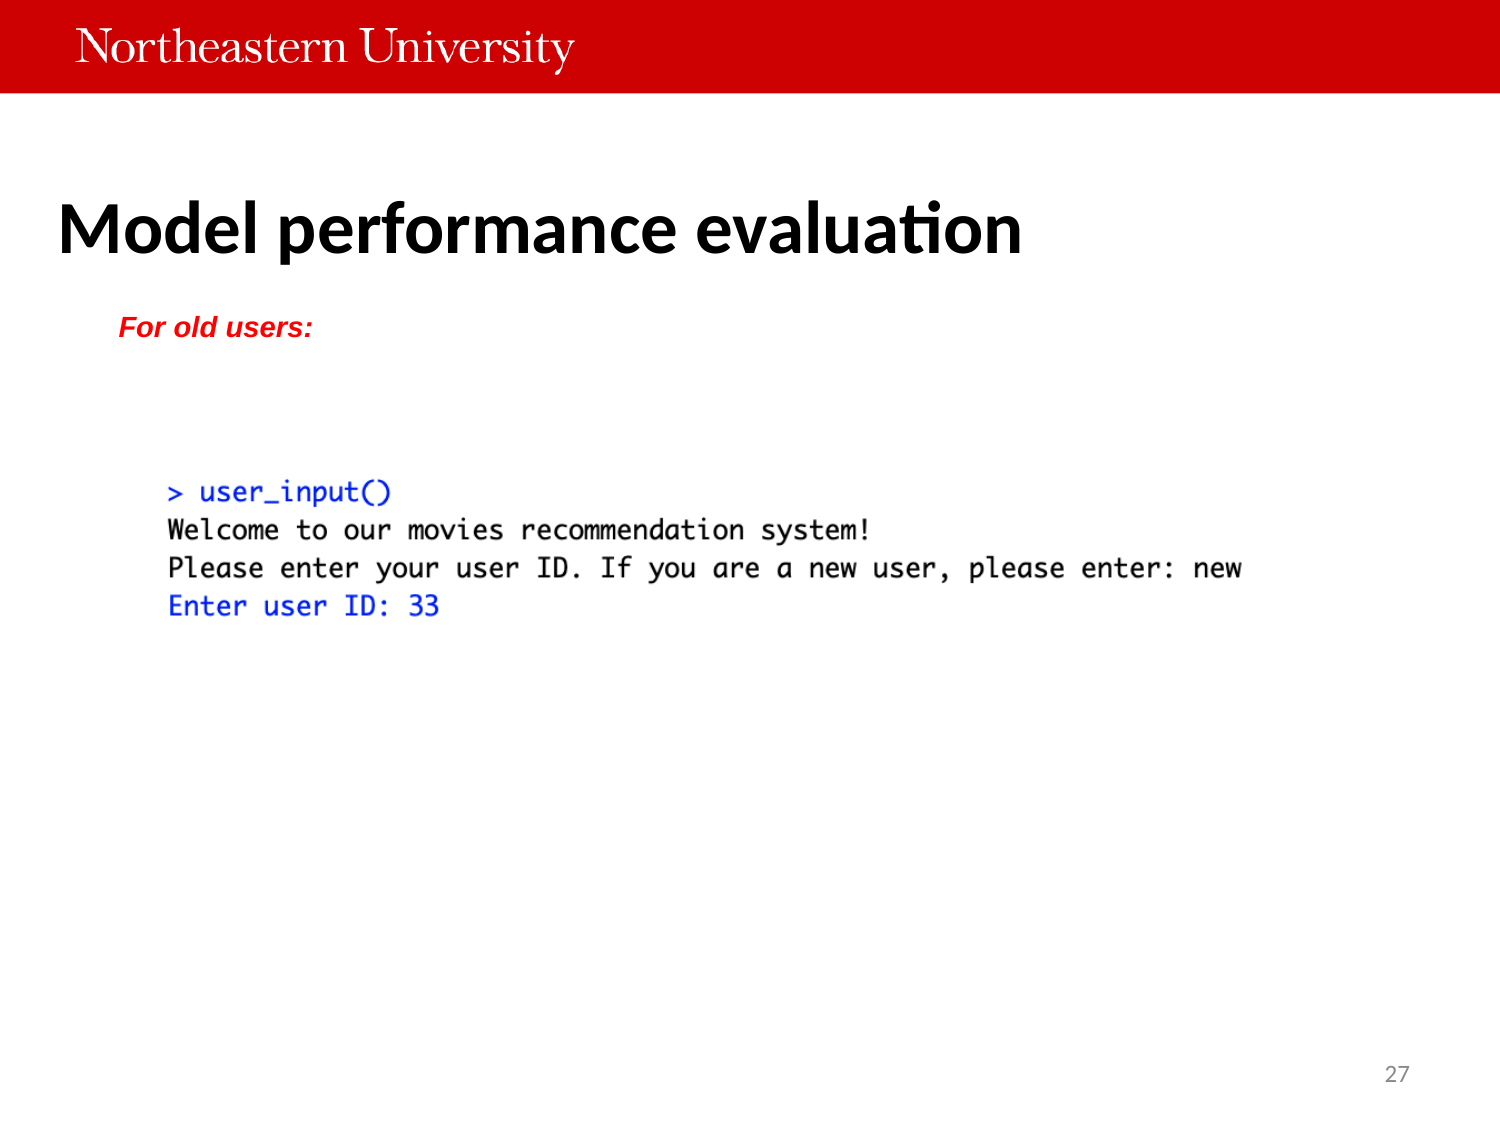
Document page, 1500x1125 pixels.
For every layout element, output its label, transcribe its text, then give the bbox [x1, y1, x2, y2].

text_box For old users: [103, 300, 1104, 351]
picture [75, 27, 575, 75]
title Model performance evaluation [42, 102, 1457, 344]
picture [159, 470, 1314, 629]
slide_number 27 [1074, 1042, 1425, 1103]
